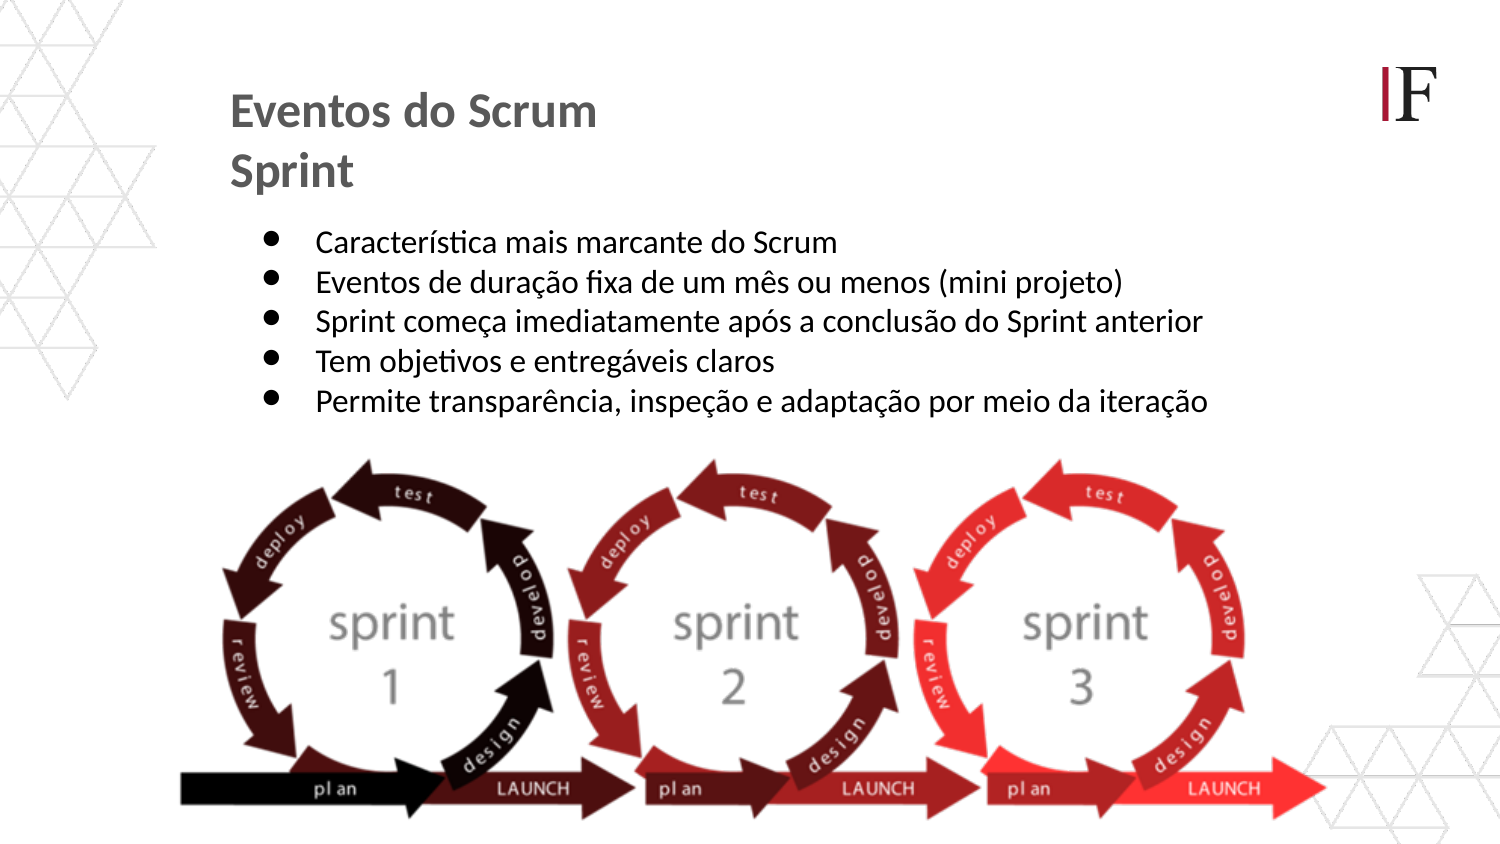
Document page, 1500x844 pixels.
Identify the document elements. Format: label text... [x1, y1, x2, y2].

text_box Eventos do Scrum Sprint [219, 72, 1158, 204]
text_box Característica mais marcante do Scrum Eventos de duração fixa de um mês ou menos (mini projeto) Sprint começa imediatamente após a conclusão do Sprint anterior Tem objetivos e entregáveis claros Permite transparência, inspeção e adaptação por meio da iteração [225, 204, 1356, 435]
picture [0, 0, 1500, 844]
